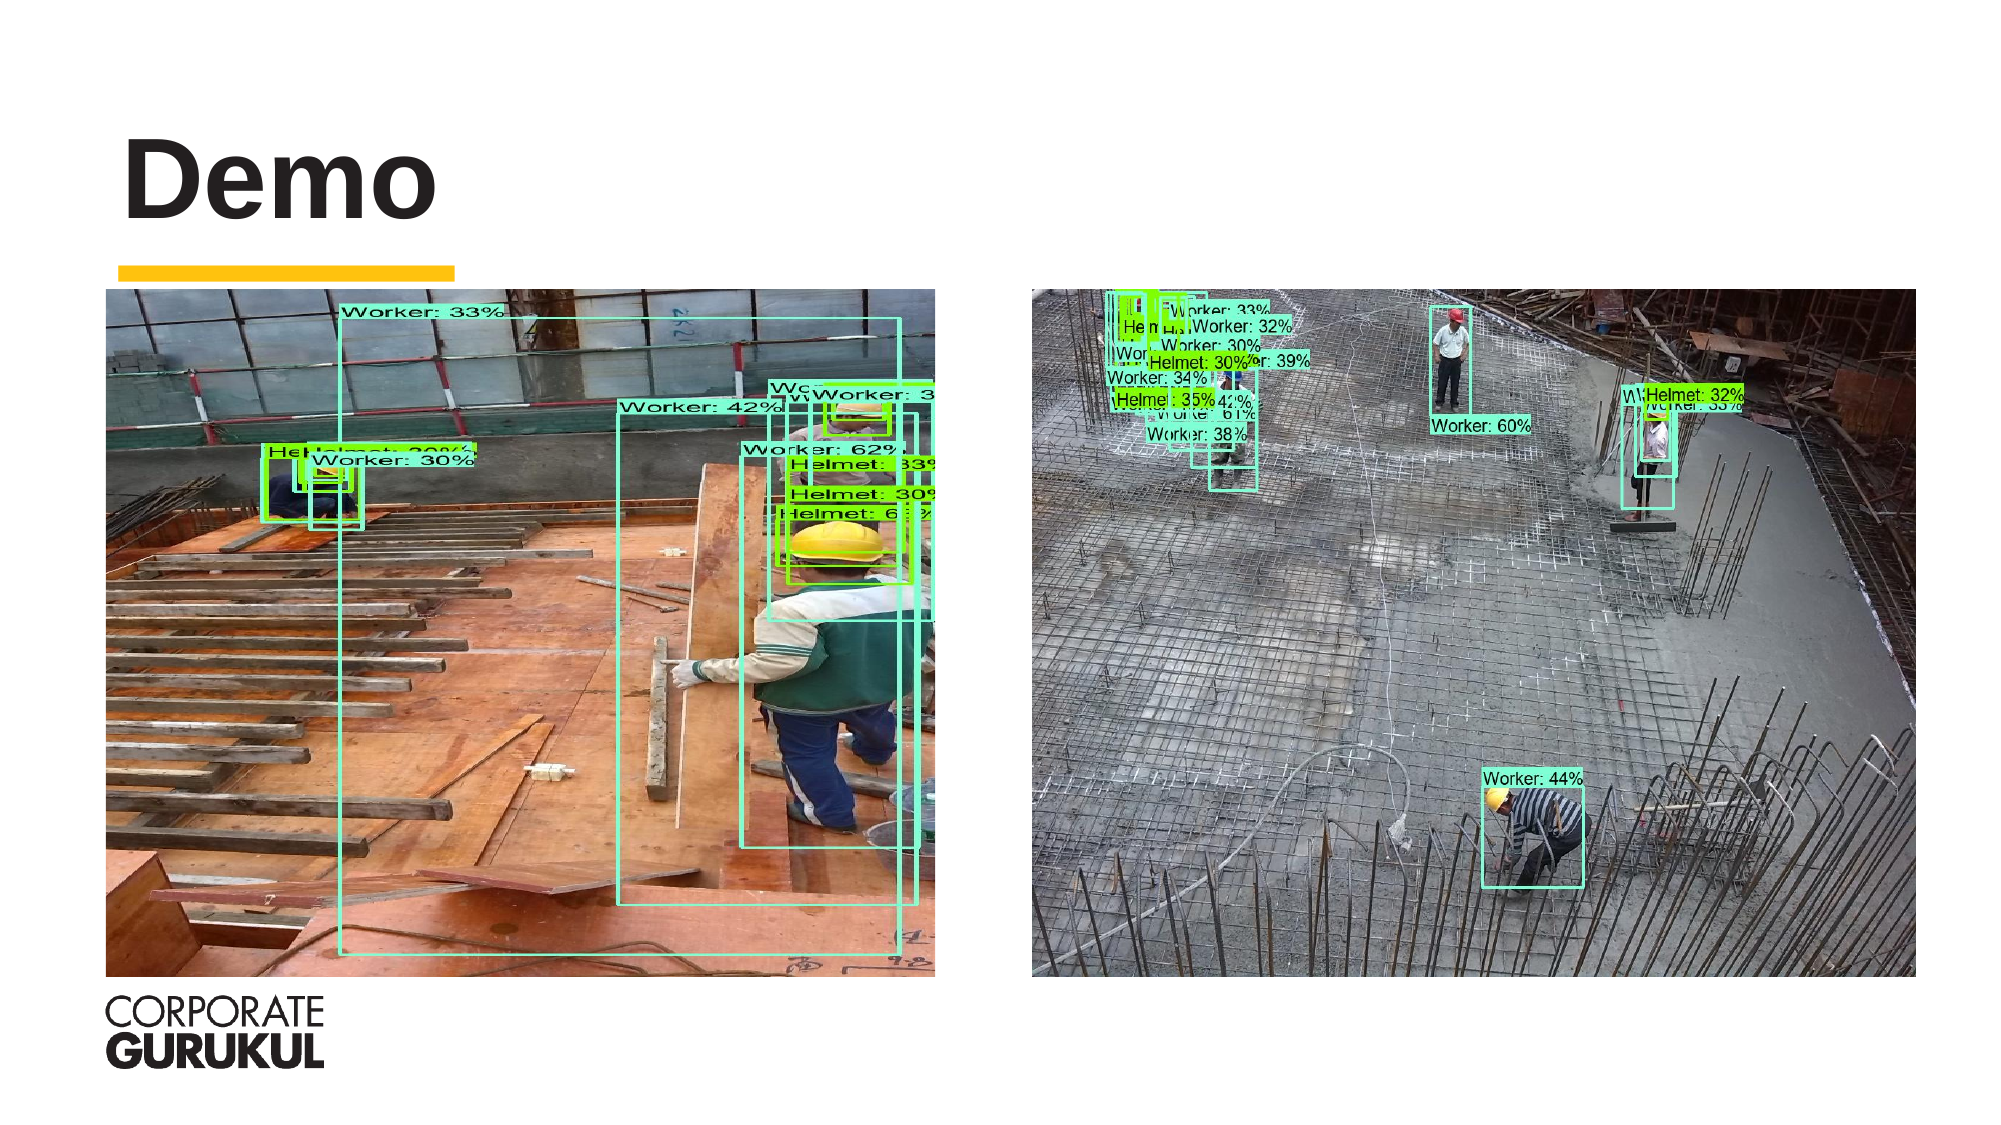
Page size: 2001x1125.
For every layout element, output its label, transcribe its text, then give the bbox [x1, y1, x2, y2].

picture [105, 288, 936, 977]
list Demo [105, 112, 964, 255]
picture [1032, 288, 1916, 977]
picture [105, 994, 324, 1069]
picture [118, 265, 455, 282]
